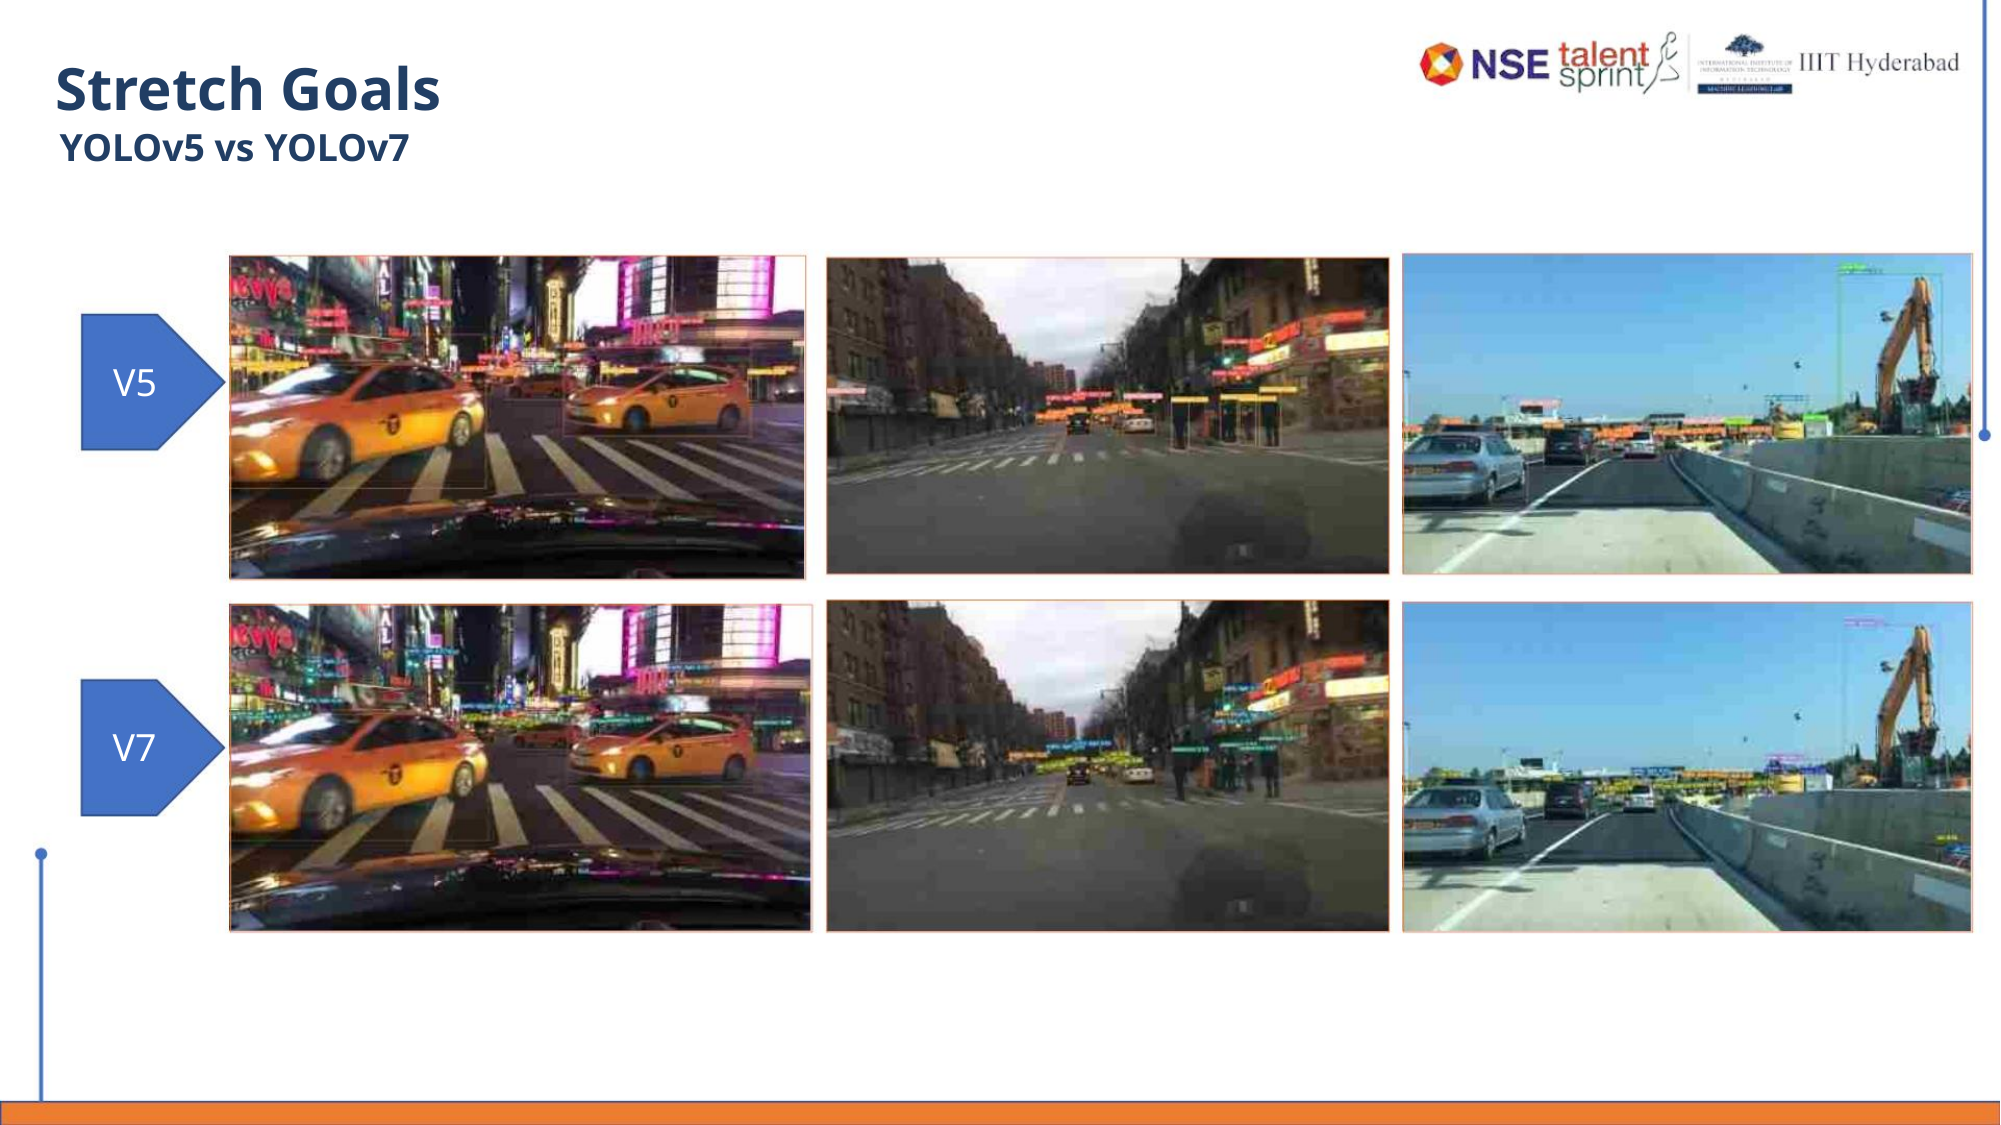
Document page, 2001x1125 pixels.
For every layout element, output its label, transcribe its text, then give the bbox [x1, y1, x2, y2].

text_box V5 V7 [112, 362, 184, 770]
text_box Stretch Goals YOLOv5 vs YOLOv7 [55, 56, 460, 170]
text_box [0, 0, 2000, 1125]
